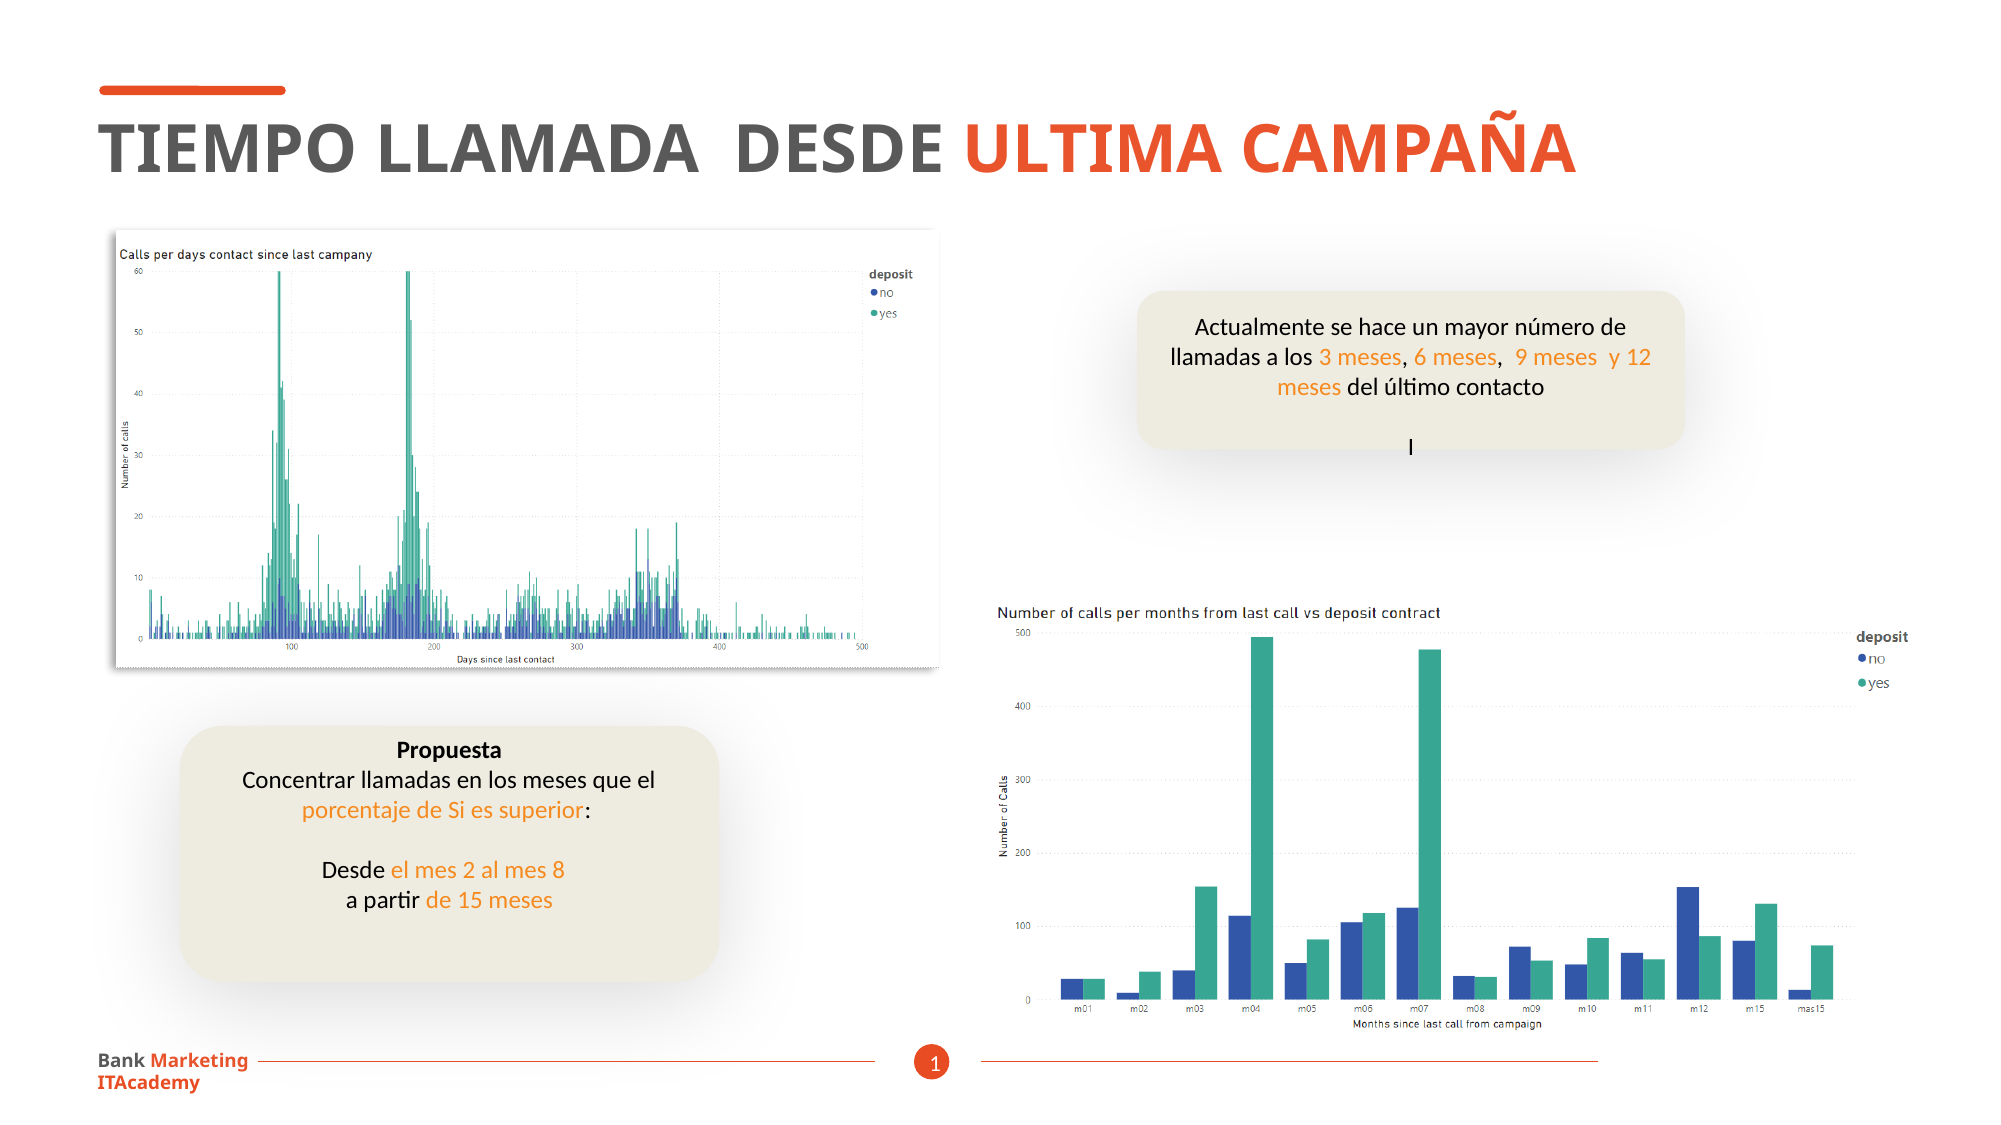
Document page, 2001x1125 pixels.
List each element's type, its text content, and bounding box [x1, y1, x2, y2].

picture [988, 579, 1943, 1042]
text_box Actualmente se hace un mayor número de llamadas a los 3 meses, 6 meses, 9 meses y 12 meses del último contacto I [1136, 289, 1686, 451]
text_box Propuesta Concentrar llamadas en los meses que el porcentaje de Si es superior: Desde el mes 2 al mes 8 a partir de 15 meses [178, 724, 721, 983]
picture [116, 230, 939, 669]
text_box Bank Marketing ITAcademy [82, 1041, 1897, 1101]
text_box TIEMPO LLAMADA DESDE ULTIMA CAMPAÑA [83, 98, 1918, 194]
